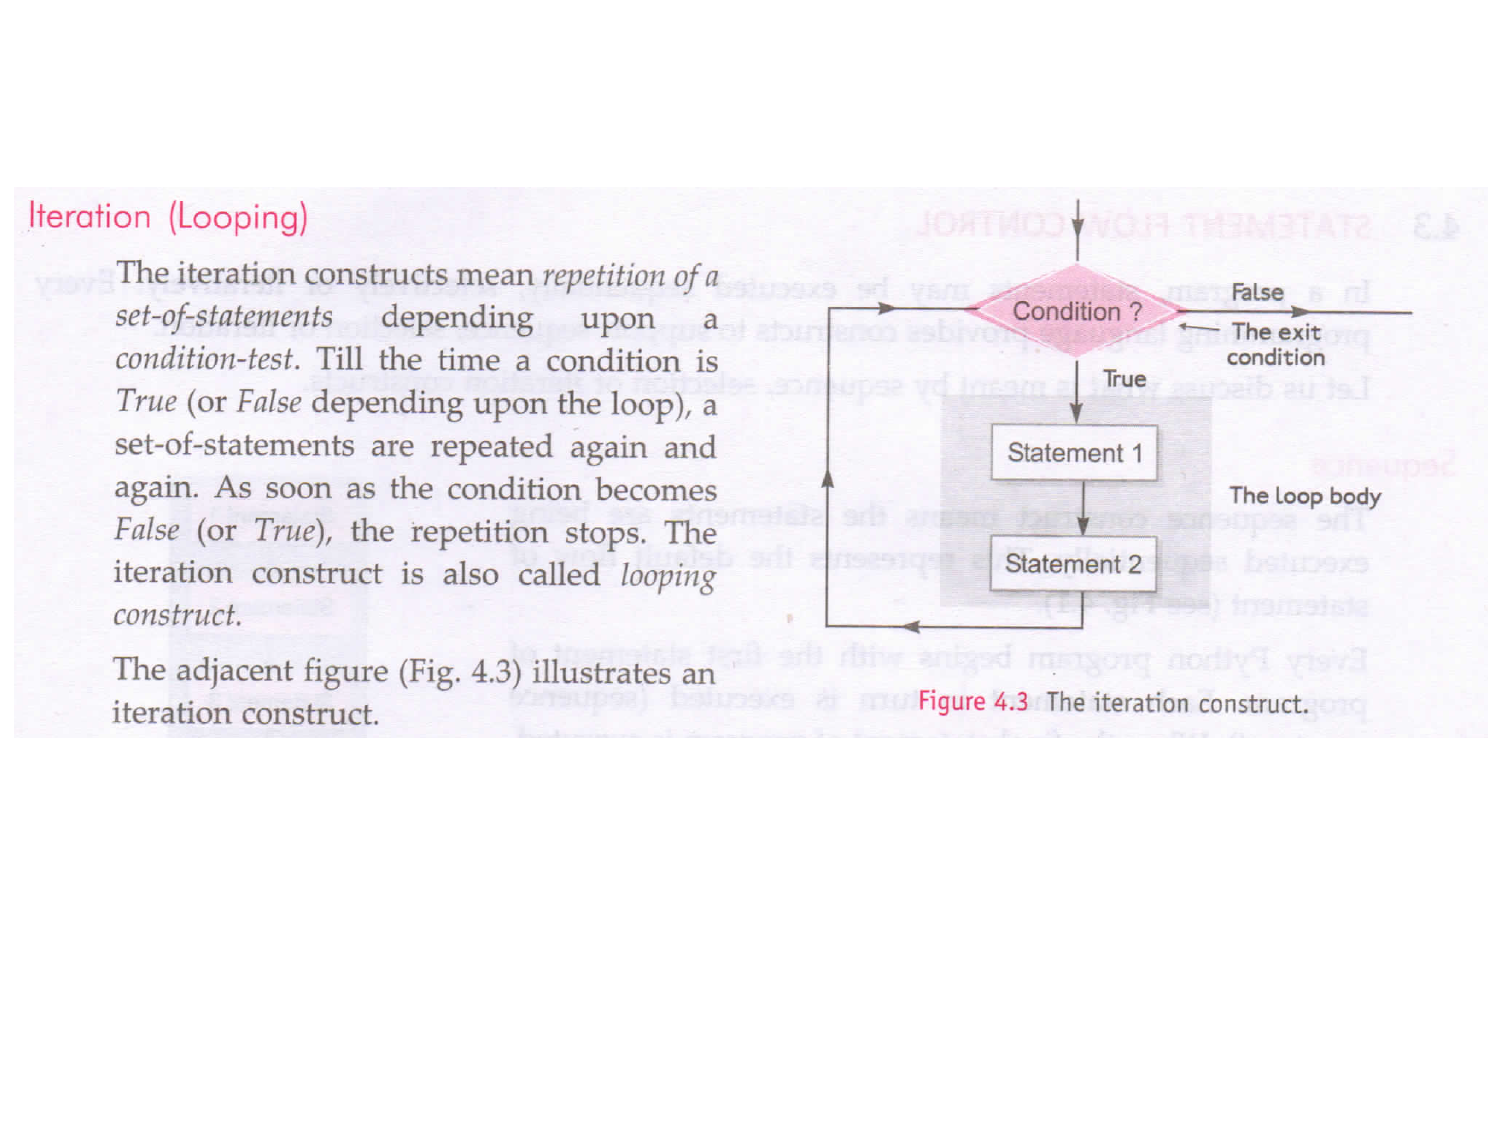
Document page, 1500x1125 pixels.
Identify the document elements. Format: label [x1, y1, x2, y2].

picture [13, 187, 1488, 738]
